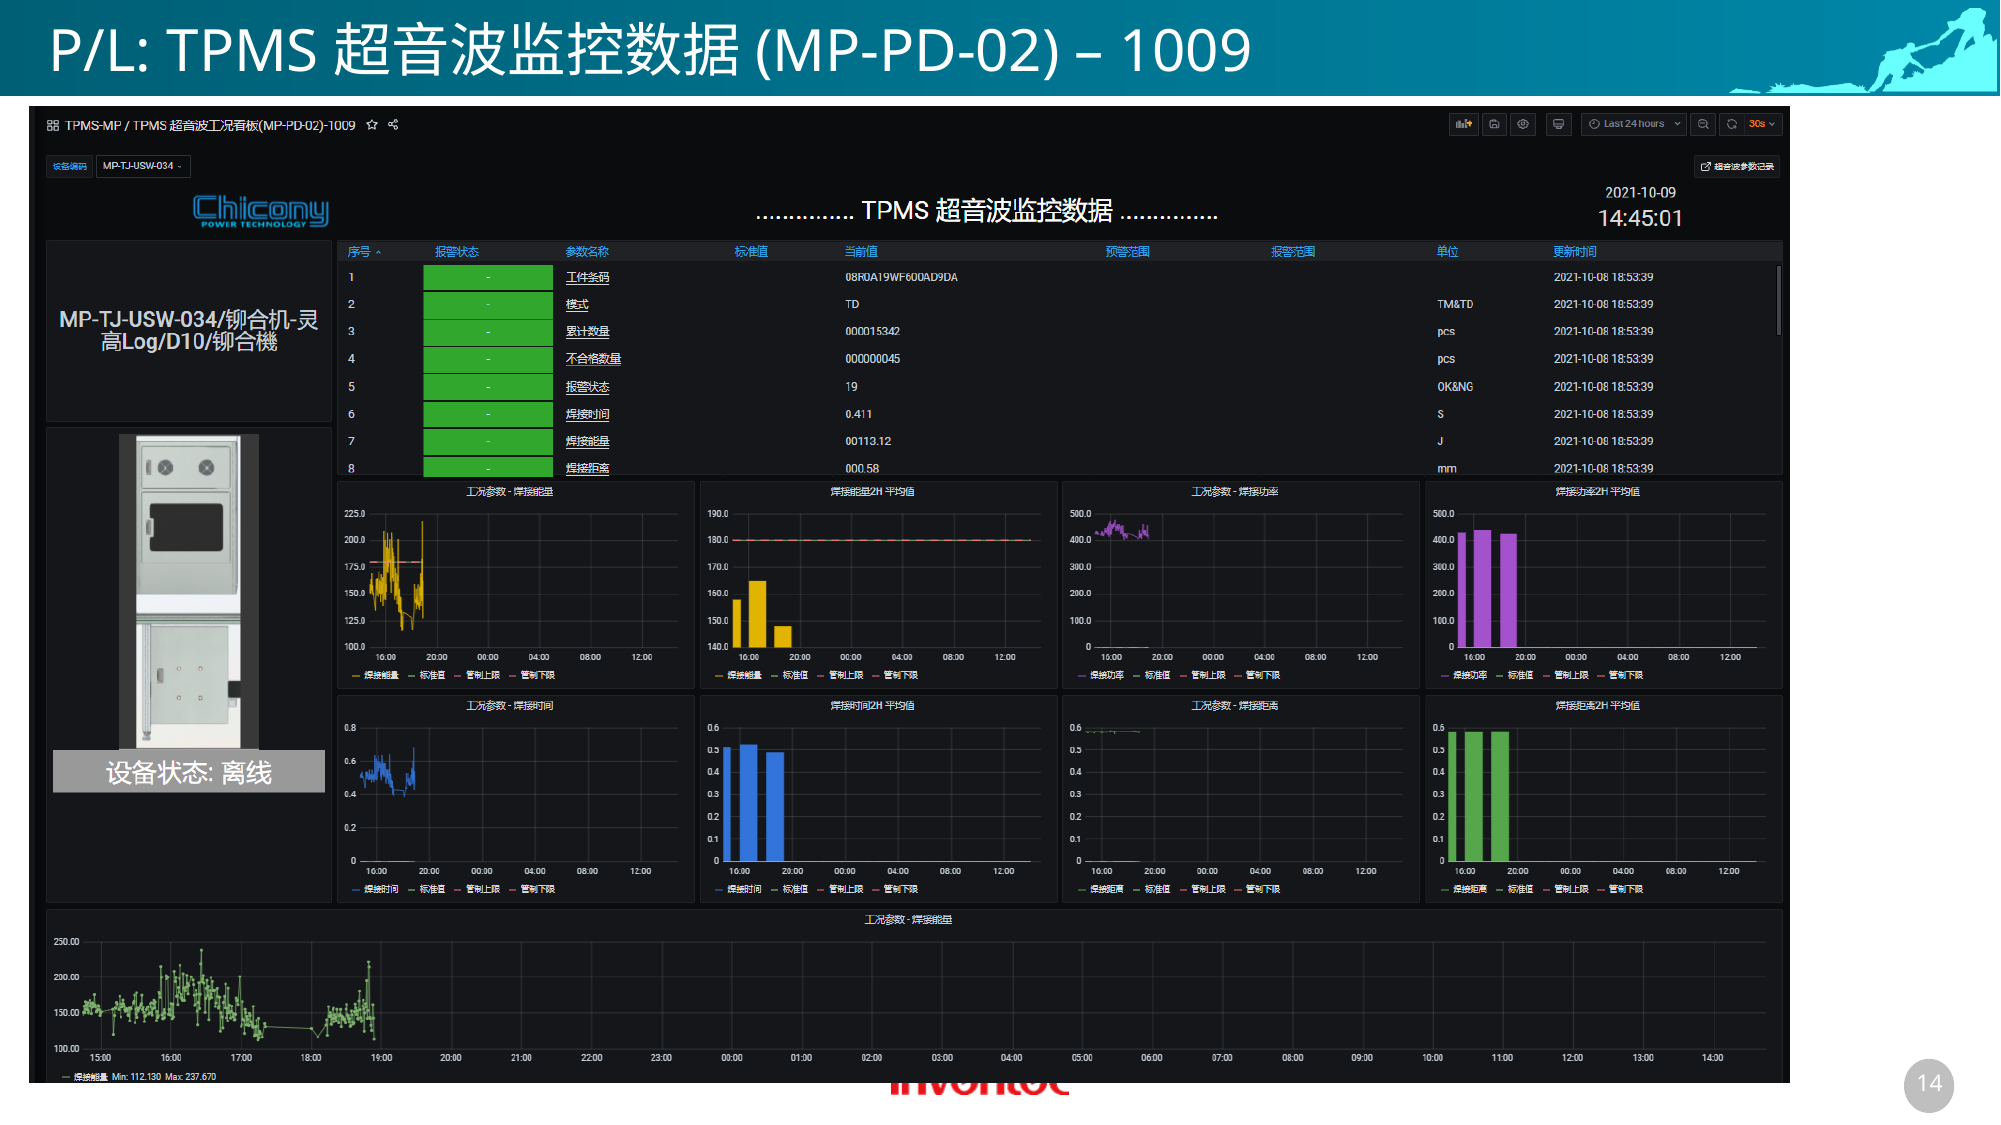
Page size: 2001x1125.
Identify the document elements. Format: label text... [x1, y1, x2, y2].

picture [29, 106, 1790, 1095]
title P/L: TPMS超音波监控数据(MP-PD-02) – 1009 [33, 13, 1333, 93]
